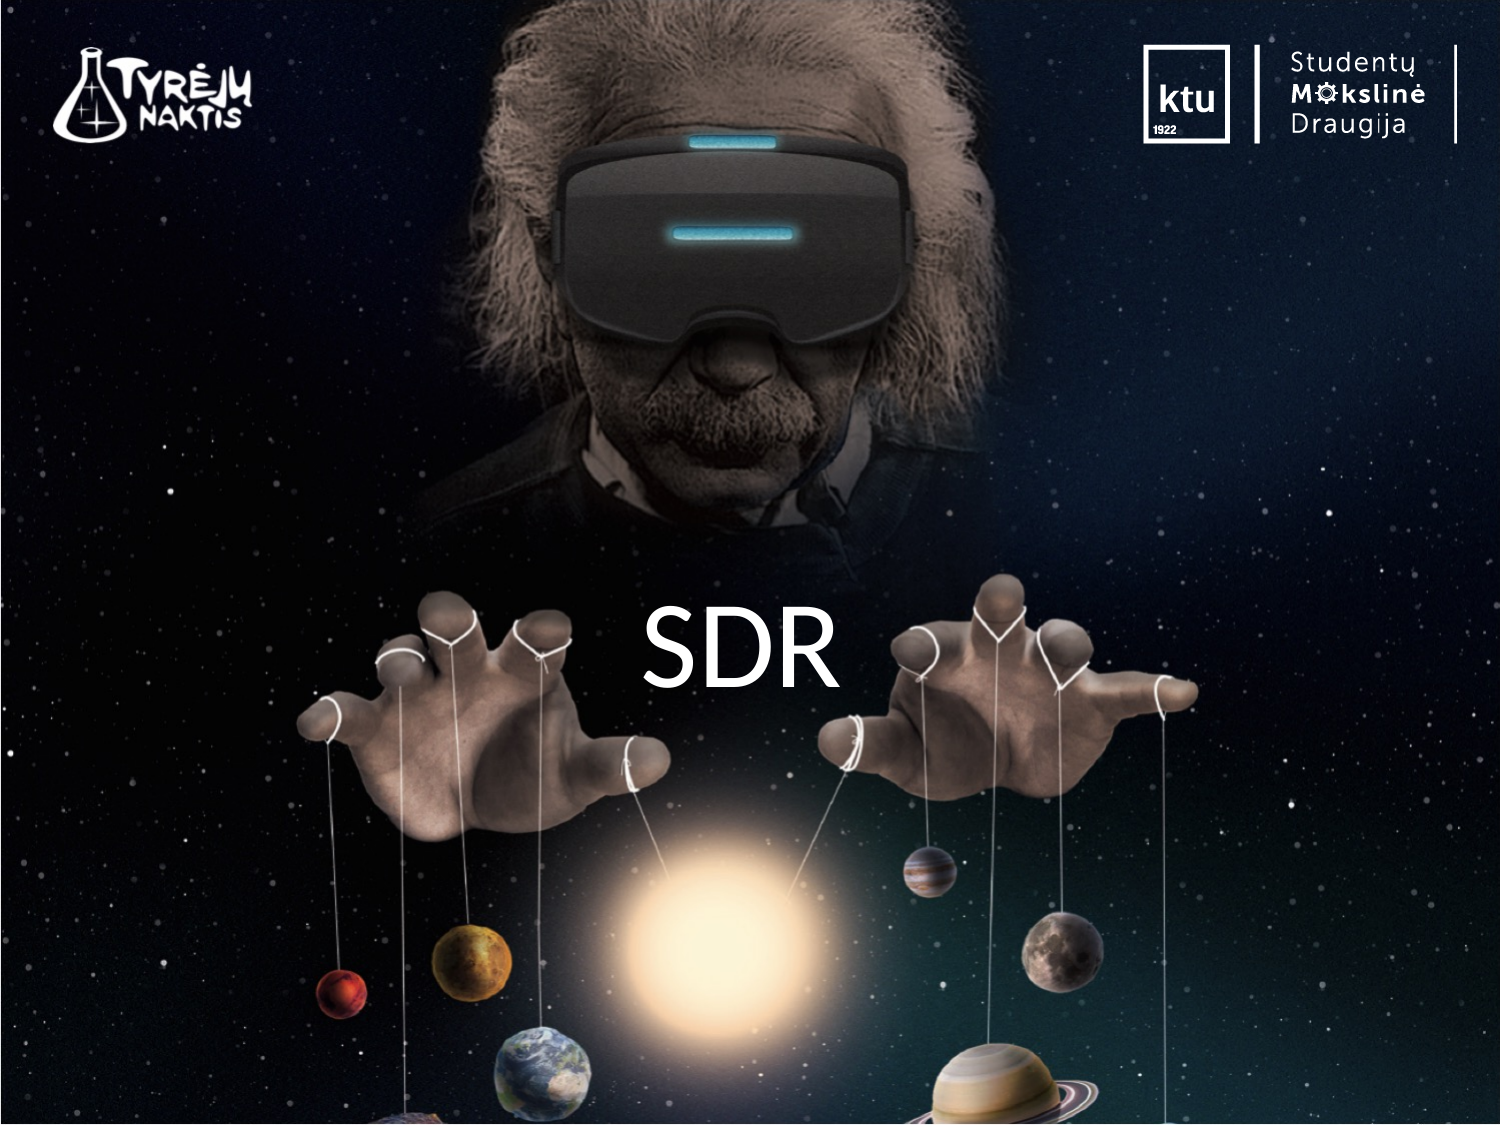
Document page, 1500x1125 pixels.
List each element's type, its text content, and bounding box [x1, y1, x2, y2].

picture [0, 0, 1500, 1125]
text_box SDR [625, 555, 858, 720]
